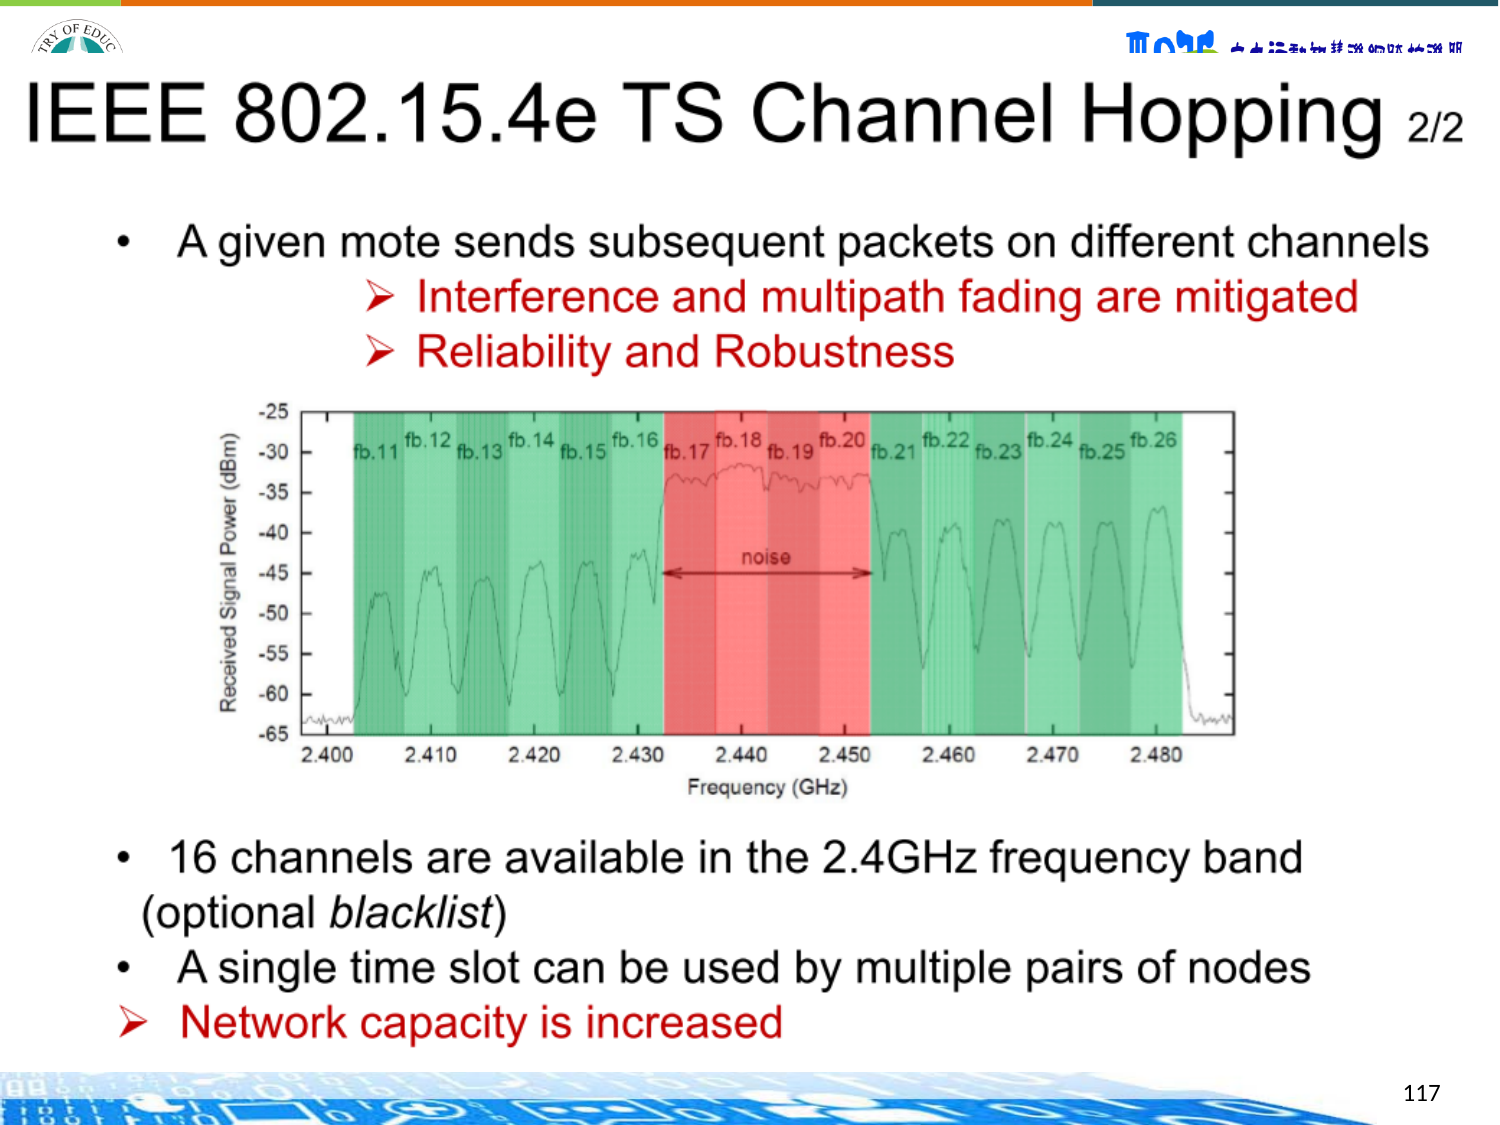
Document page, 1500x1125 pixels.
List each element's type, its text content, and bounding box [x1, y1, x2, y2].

picture [0, 19, 1500, 1125]
slide_number 117 [1387, 1078, 1484, 1125]
